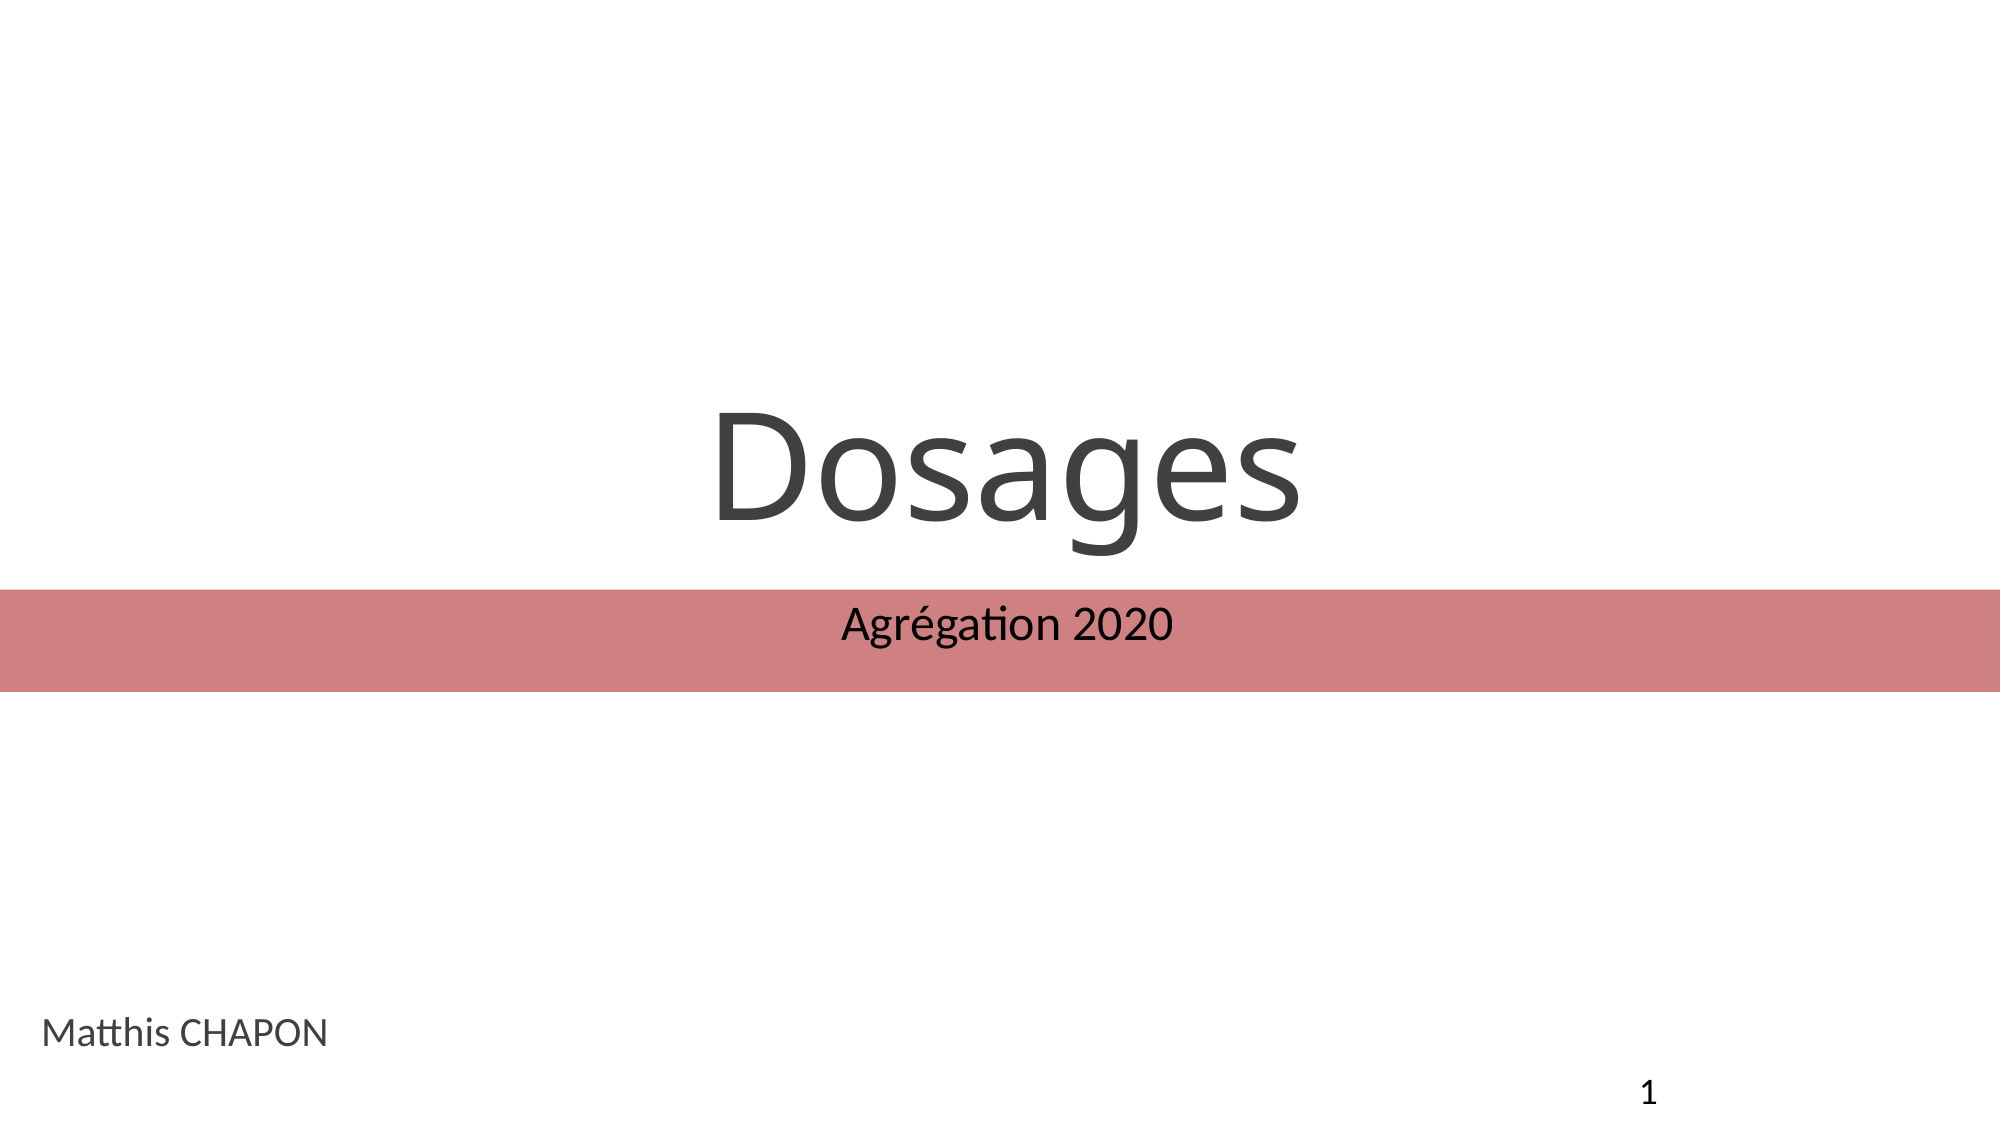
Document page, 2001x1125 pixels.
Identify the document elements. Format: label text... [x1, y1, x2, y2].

text_box Agrégation 2020 [0, 589, 2000, 692]
subtitle Matthis CHAPON [26, 1002, 1676, 1083]
slide_number 1 [1624, 1059, 1840, 1120]
title Dosages [180, 124, 1830, 559]
